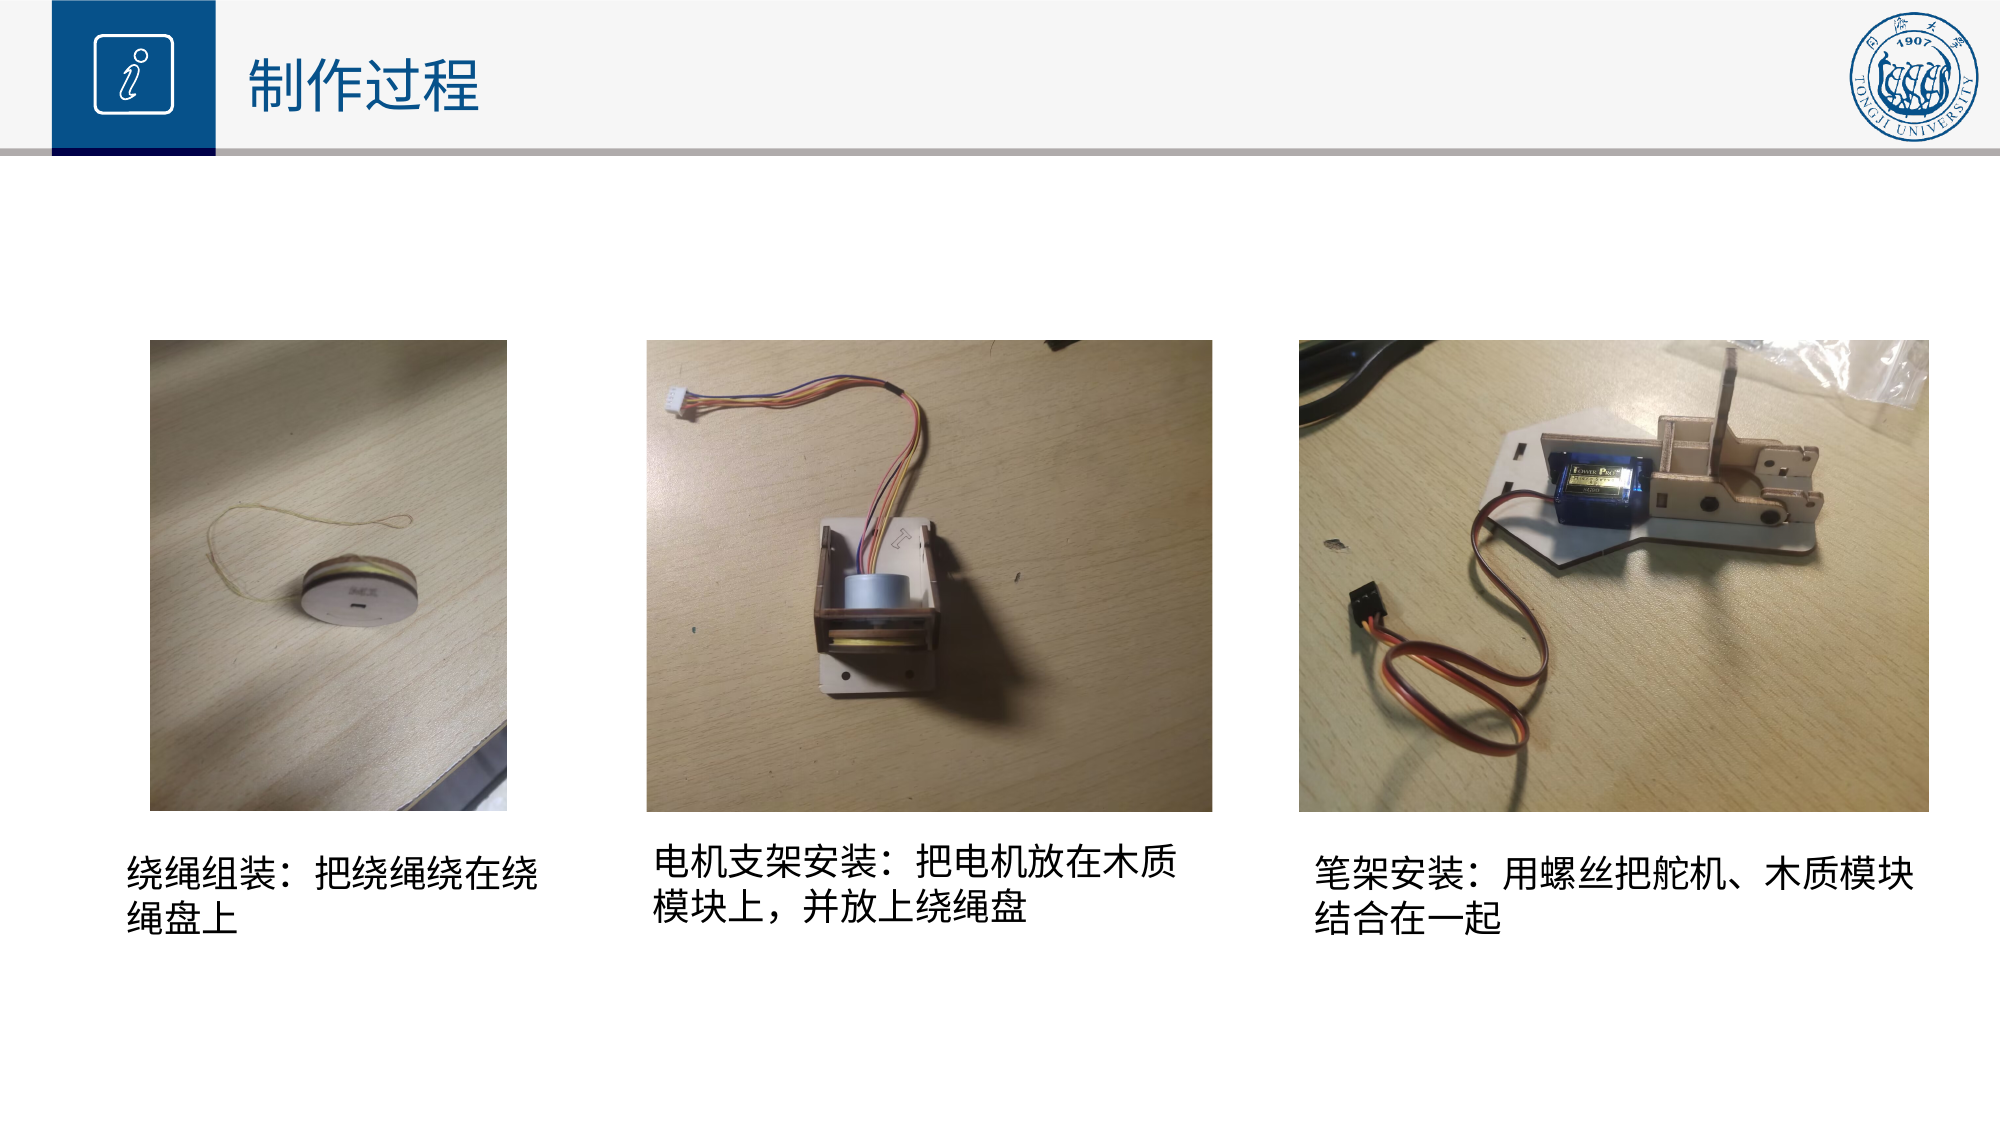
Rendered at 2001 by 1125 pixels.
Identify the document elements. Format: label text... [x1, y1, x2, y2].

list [1299, 340, 1929, 812]
text_box [0, 147, 232, 157]
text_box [51, 0, 216, 156]
picture [1849, 11, 1979, 142]
text_box 笔架安装：用螺丝把舵机、木质模块结合在一起 [1299, 842, 1950, 948]
text_box 电机支架安装：把电机放在木质模块上，并放上绕绳盘 [638, 830, 1213, 936]
picture [150, 340, 507, 915]
text_box [0, 0, 51, 147]
text_box 绕绳组装：把绕绳绕在绕绳盘上 [111, 842, 587, 948]
text_box [496, 147, 2000, 157]
picture [646, 340, 1213, 812]
text_box [216, 0, 2000, 147]
text_box 制作过程 [232, 41, 496, 197]
